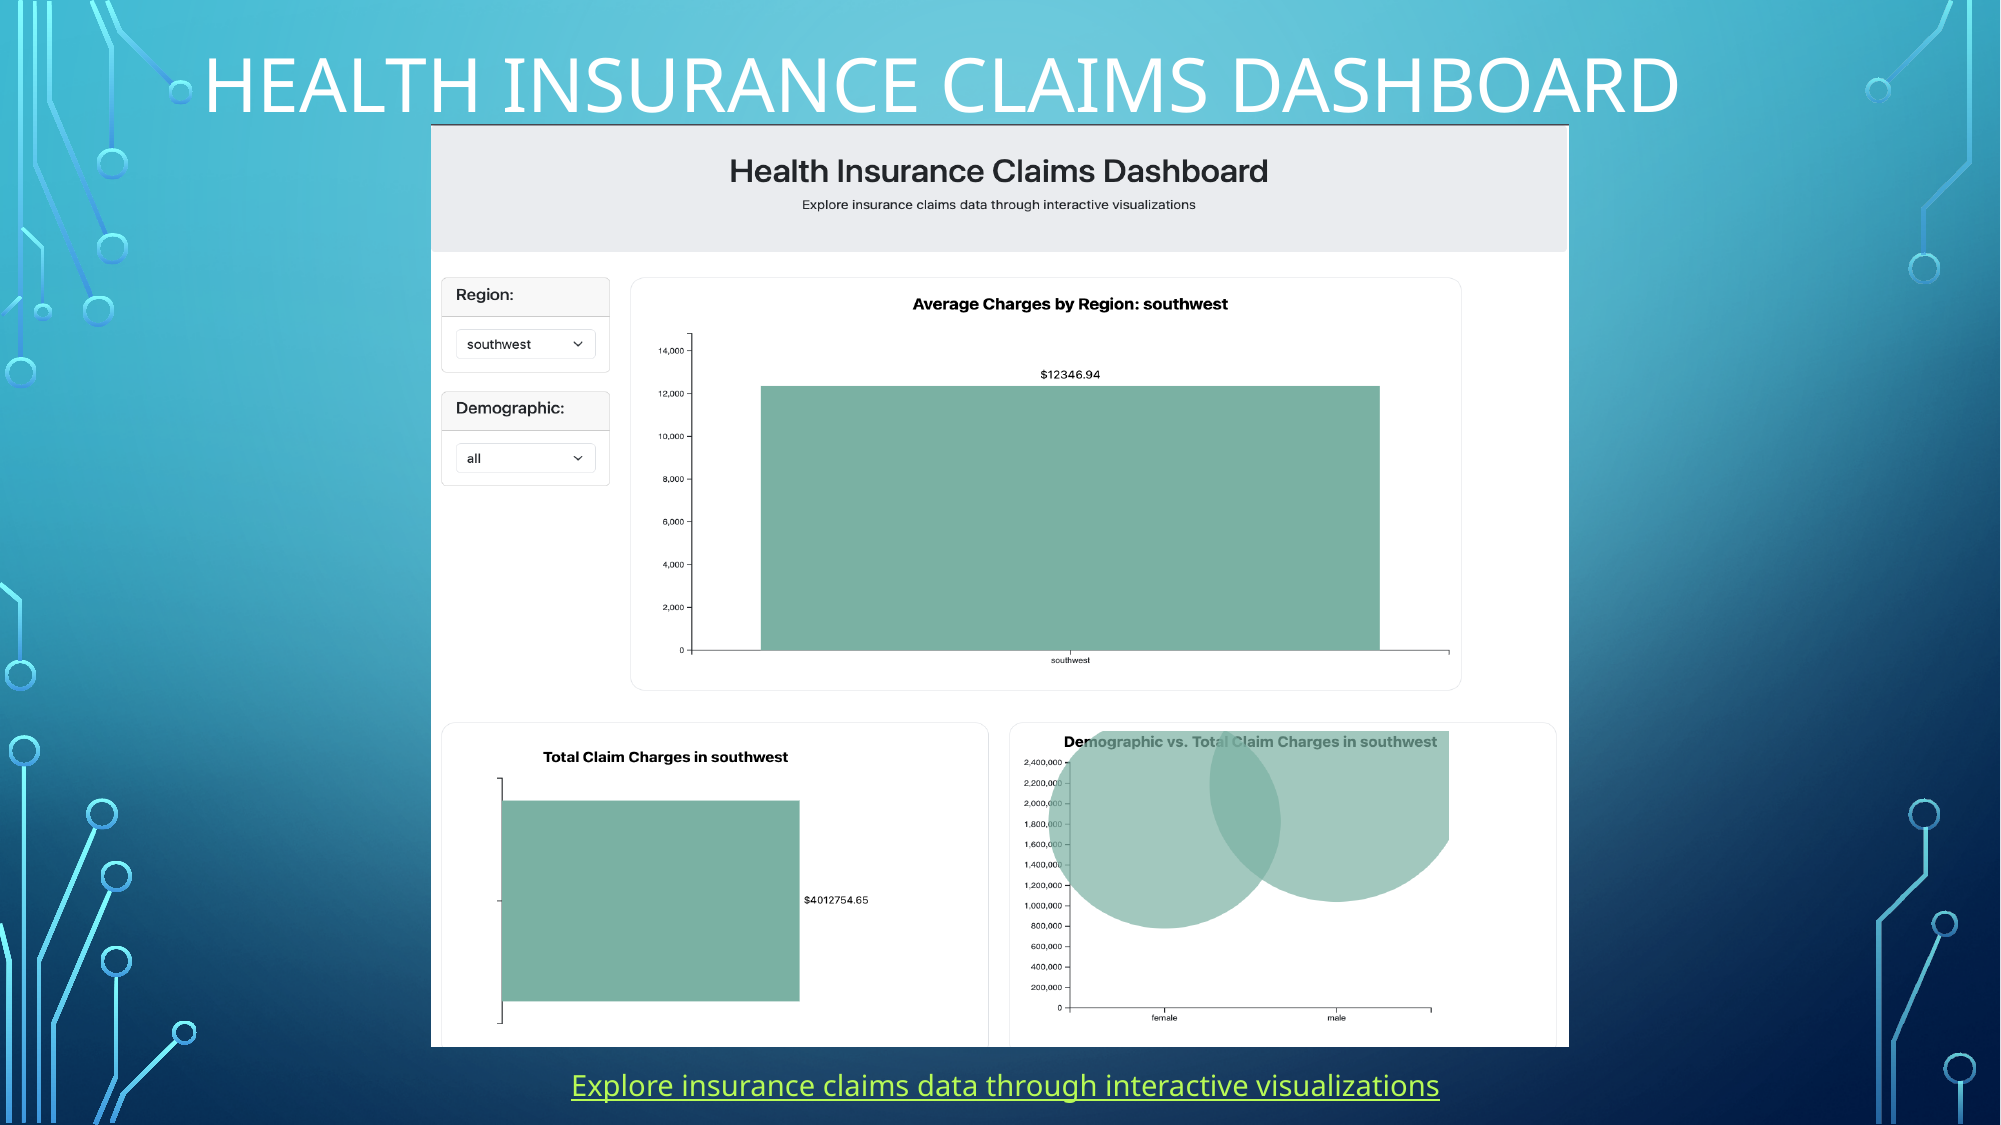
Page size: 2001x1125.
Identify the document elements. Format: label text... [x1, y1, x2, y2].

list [430, 124, 1569, 1047]
text_box Explore insurance claims data through interactive visualizations [556, 1059, 1569, 1115]
title Health Insurance Claims Dashboard [187, 0, 1813, 210]
